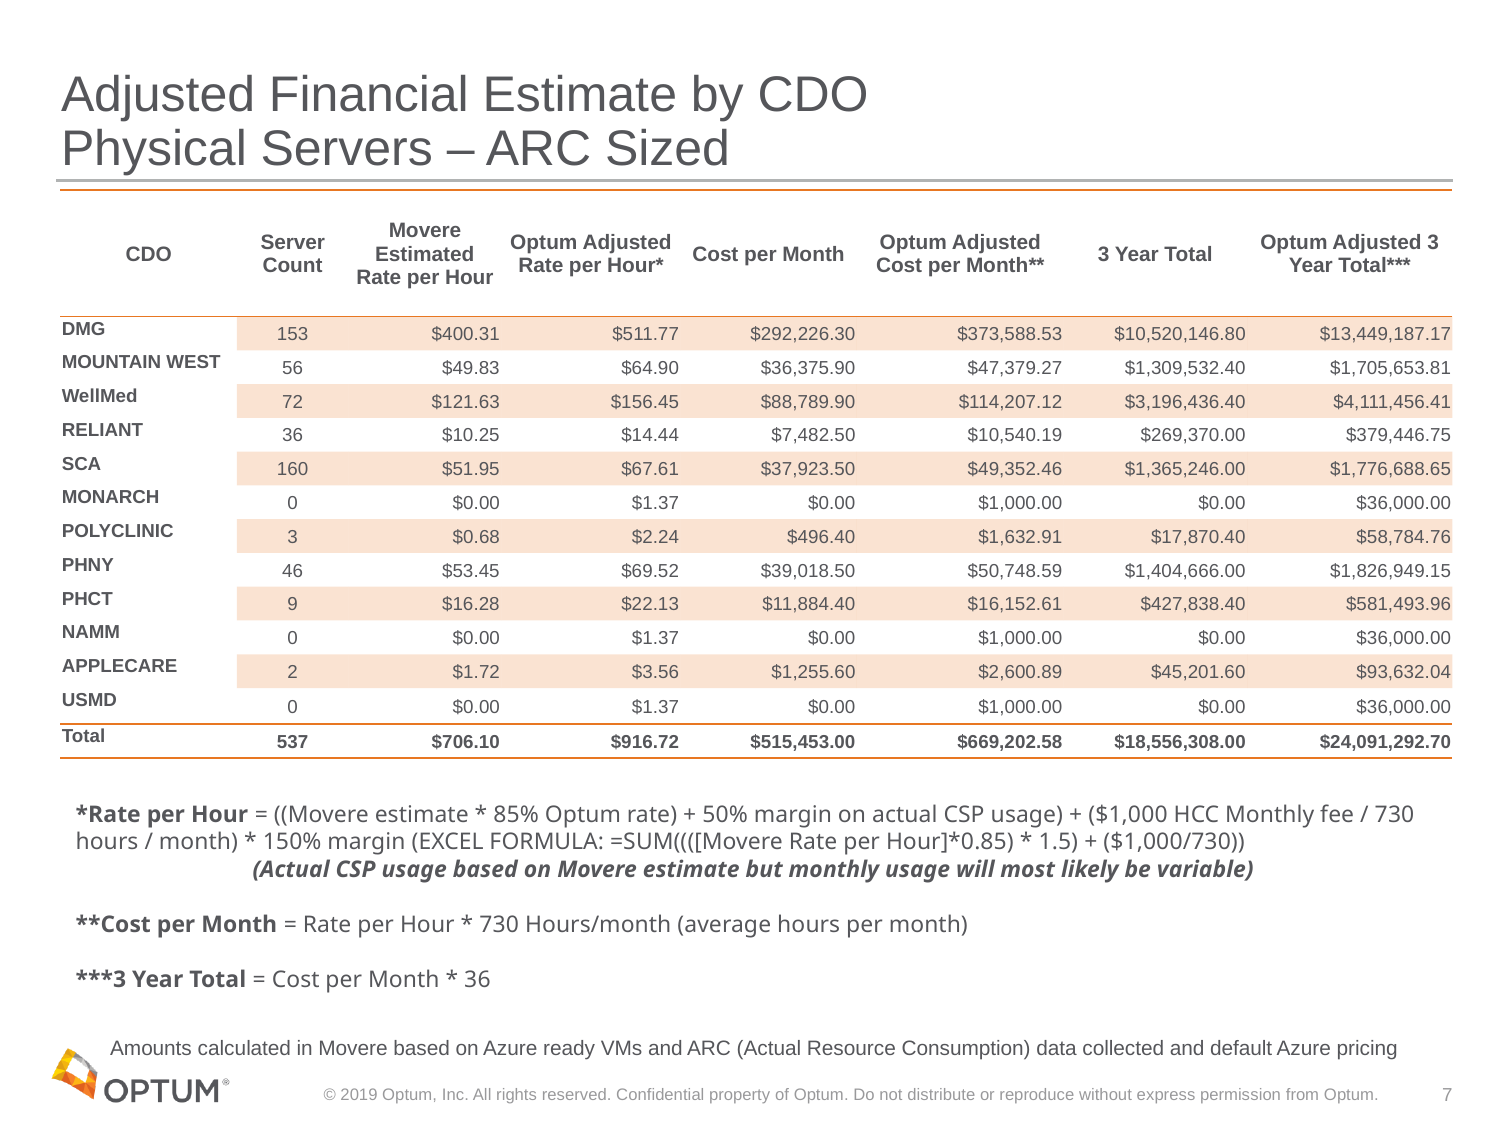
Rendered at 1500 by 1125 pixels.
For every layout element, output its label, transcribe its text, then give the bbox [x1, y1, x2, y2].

table_cell $16,152.61 [857, 587, 1064, 620]
table_header Cost per Month [680, 191, 857, 316]
table_cell $1,000.00 [857, 620, 1064, 654]
table_cell 9 [237, 587, 349, 620]
table_cell $1,826,949.15 [1247, 553, 1452, 587]
picture [33, 1030, 247, 1120]
table_cell $1,309,532.40 [1064, 350, 1247, 384]
table_cell 160 [237, 452, 349, 485]
table_cell $1,632.91 [857, 519, 1064, 553]
table_cell $11,884.40 [680, 587, 857, 620]
table_cell Total [60, 725, 237, 757]
table_cell 0 [237, 620, 349, 654]
table_cell $0.00 [680, 620, 857, 654]
table_cell $581,493.96 [1247, 587, 1452, 620]
table_cell $496.40 [680, 519, 857, 553]
table_cell $1.72 [349, 654, 501, 688]
table_cell 0 [237, 485, 349, 519]
table_cell DMG [60, 317, 237, 350]
table_cell $1,776,688.65 [1247, 452, 1452, 485]
table_cell $3,196,436.40 [1064, 384, 1247, 418]
table_cell 72 [237, 384, 349, 418]
table_cell $50,748.59 [857, 553, 1064, 587]
table_cell $292,226.30 [680, 317, 857, 350]
table_cell PHCT [60, 587, 237, 620]
table_cell $88,789.90 [680, 384, 857, 418]
table_cell 0 [237, 688, 349, 723]
table_cell $1,705,653.81 [1247, 350, 1452, 384]
table_cell $7,482.50 [680, 418, 857, 452]
table_header CDO [60, 191, 237, 316]
table_cell $2,600.89 [857, 654, 1064, 688]
table_cell $36,000.00 [1247, 620, 1452, 654]
table_cell $58,784.76 [1247, 519, 1452, 553]
table_header 3 Year Total [1064, 191, 1247, 316]
table_cell $13,449,187.17 [1247, 317, 1452, 350]
table_cell $49,352.46 [857, 452, 1064, 485]
table_cell PHNY [60, 553, 237, 587]
table_cell $1,365,246.00 [1064, 452, 1247, 485]
table_cell $1,255.60 [680, 654, 857, 688]
table_cell $706.10 [349, 725, 501, 757]
table_cell 46 [237, 553, 349, 587]
table_header Optum Adjusted Cost per Month** [857, 191, 1064, 316]
table_header Movere Estimated Rate per Hour [349, 191, 501, 316]
table_cell $1,000.00 [857, 485, 1064, 519]
table_cell $36,375.90 [680, 350, 857, 384]
text_box *Rate per Hour = ((Movere estimate * 85% Optum rate) + 50% margin on actual CSP usage) + ($1,000 HCC Monthly fee / 730 hours / month) * 150% margin (EXCEL FORMULA: =SUM((([Movere Rate per Hour]*0.85) * 1.5) + ($1,000/730)) (Actual CSP usage based on Movere estimate but monthly usage will most likely be variable) **Cost per Month = Rate per Hour * 730 Hours/month (average hours per month) ***3 Year Total = Cost per Month * 36 [60, 791, 1453, 999]
table_cell $36,000.00 [1247, 688, 1452, 723]
table_header Server Count [237, 191, 349, 316]
footer © 2019 Optum, Inc. All rights reserved. Confidential property of Optum. Do not distribute or reproduce without express permission from Optum. [309, 1064, 1381, 1124]
table_cell $69.52 [501, 553, 680, 587]
title Adjusted Financial Estimate by CDO Physical Servers – ARC Sized [60, 0, 1454, 177]
slide_number 7 [1385, 1064, 1453, 1124]
table_cell $39,018.50 [680, 553, 857, 587]
table_cell $47,379.27 [857, 350, 1064, 384]
table_cell $53.45 [349, 553, 501, 587]
table_cell $45,201.60 [1064, 654, 1247, 688]
table_cell MOUNTAIN WEST [60, 350, 237, 384]
table_cell $0.00 [1064, 620, 1247, 654]
table_cell $64.90 [501, 350, 680, 384]
table_cell SCA [60, 452, 237, 485]
table_cell 537 [237, 725, 349, 757]
table_cell $916.72 [501, 725, 680, 757]
table_cell $16.28 [349, 587, 501, 620]
table_cell $93,632.04 [1247, 654, 1452, 688]
table_cell $1.37 [501, 485, 680, 519]
table_cell $669,202.58 [857, 725, 1064, 757]
table_cell $427,838.40 [1064, 587, 1247, 620]
table_cell 56 [237, 350, 349, 384]
table_cell $269,370.00 [1064, 418, 1247, 452]
table_cell $0.00 [349, 485, 501, 519]
table_cell $67.61 [501, 452, 680, 485]
table_cell $114,207.12 [857, 384, 1064, 418]
table_cell $1,404,666.00 [1064, 553, 1247, 587]
table_cell $49.83 [349, 350, 501, 384]
table_cell $17,870.40 [1064, 519, 1247, 553]
table_cell $0.00 [1064, 485, 1247, 519]
table_cell $0.00 [680, 485, 857, 519]
table_cell $10,540.19 [857, 418, 1064, 452]
table_cell $515,453.00 [680, 725, 857, 757]
table_cell NAMM [60, 620, 237, 654]
table_cell $51.95 [349, 452, 501, 485]
table_cell 153 [237, 317, 349, 350]
table_cell $24,091,292.70 [1247, 725, 1452, 757]
table_cell $511.77 [501, 317, 680, 350]
table_cell USMD [60, 688, 237, 723]
table_cell $36,000.00 [1247, 485, 1452, 519]
table_cell $373,588.53 [857, 317, 1064, 350]
table_cell 36 [237, 418, 349, 452]
table_cell $22.13 [501, 587, 680, 620]
table_cell $121.63 [349, 384, 501, 418]
table_cell $0.00 [349, 688, 501, 723]
table_cell $156.45 [501, 384, 680, 418]
text_box Amounts calculated in Movere based on Azure ready VMs and ARC (Actual Resource Consumption) data collected and default Azure pricing [60, 1035, 1453, 1061]
table_cell MONARCH [60, 485, 237, 519]
table_cell $0.00 [1064, 688, 1247, 723]
table_cell $1.37 [501, 688, 680, 723]
table_cell RELIANT [60, 418, 237, 452]
table_cell $14.44 [501, 418, 680, 452]
table_cell 2 [237, 654, 349, 688]
table_cell $18,556,308.00 [1064, 725, 1247, 757]
table_header Optum Adjusted Rate per Hour* [501, 191, 680, 316]
table_cell 3 [237, 519, 349, 553]
table_cell $1.37 [501, 620, 680, 654]
table_cell APPLECARE [60, 654, 237, 688]
table_cell $400.31 [349, 317, 501, 350]
table_cell $37,923.50 [680, 452, 857, 485]
table_cell $10,520,146.80 [1064, 317, 1247, 350]
table_cell WellMed [60, 384, 237, 418]
table_cell POLYCLINIC [60, 519, 237, 553]
table_cell $379,446.75 [1247, 418, 1452, 452]
table_cell $3.56 [501, 654, 680, 688]
table_cell $10.25 [349, 418, 501, 452]
table_cell $2.24 [501, 519, 680, 553]
table_cell $0.00 [349, 620, 501, 654]
table_cell $4,111,456.41 [1247, 384, 1452, 418]
table_cell $0.68 [349, 519, 501, 553]
table_cell $0.00 [680, 688, 857, 723]
table_header Optum Adjusted 3 Year Total*** [1247, 191, 1452, 316]
table_cell $1,000.00 [857, 688, 1064, 723]
